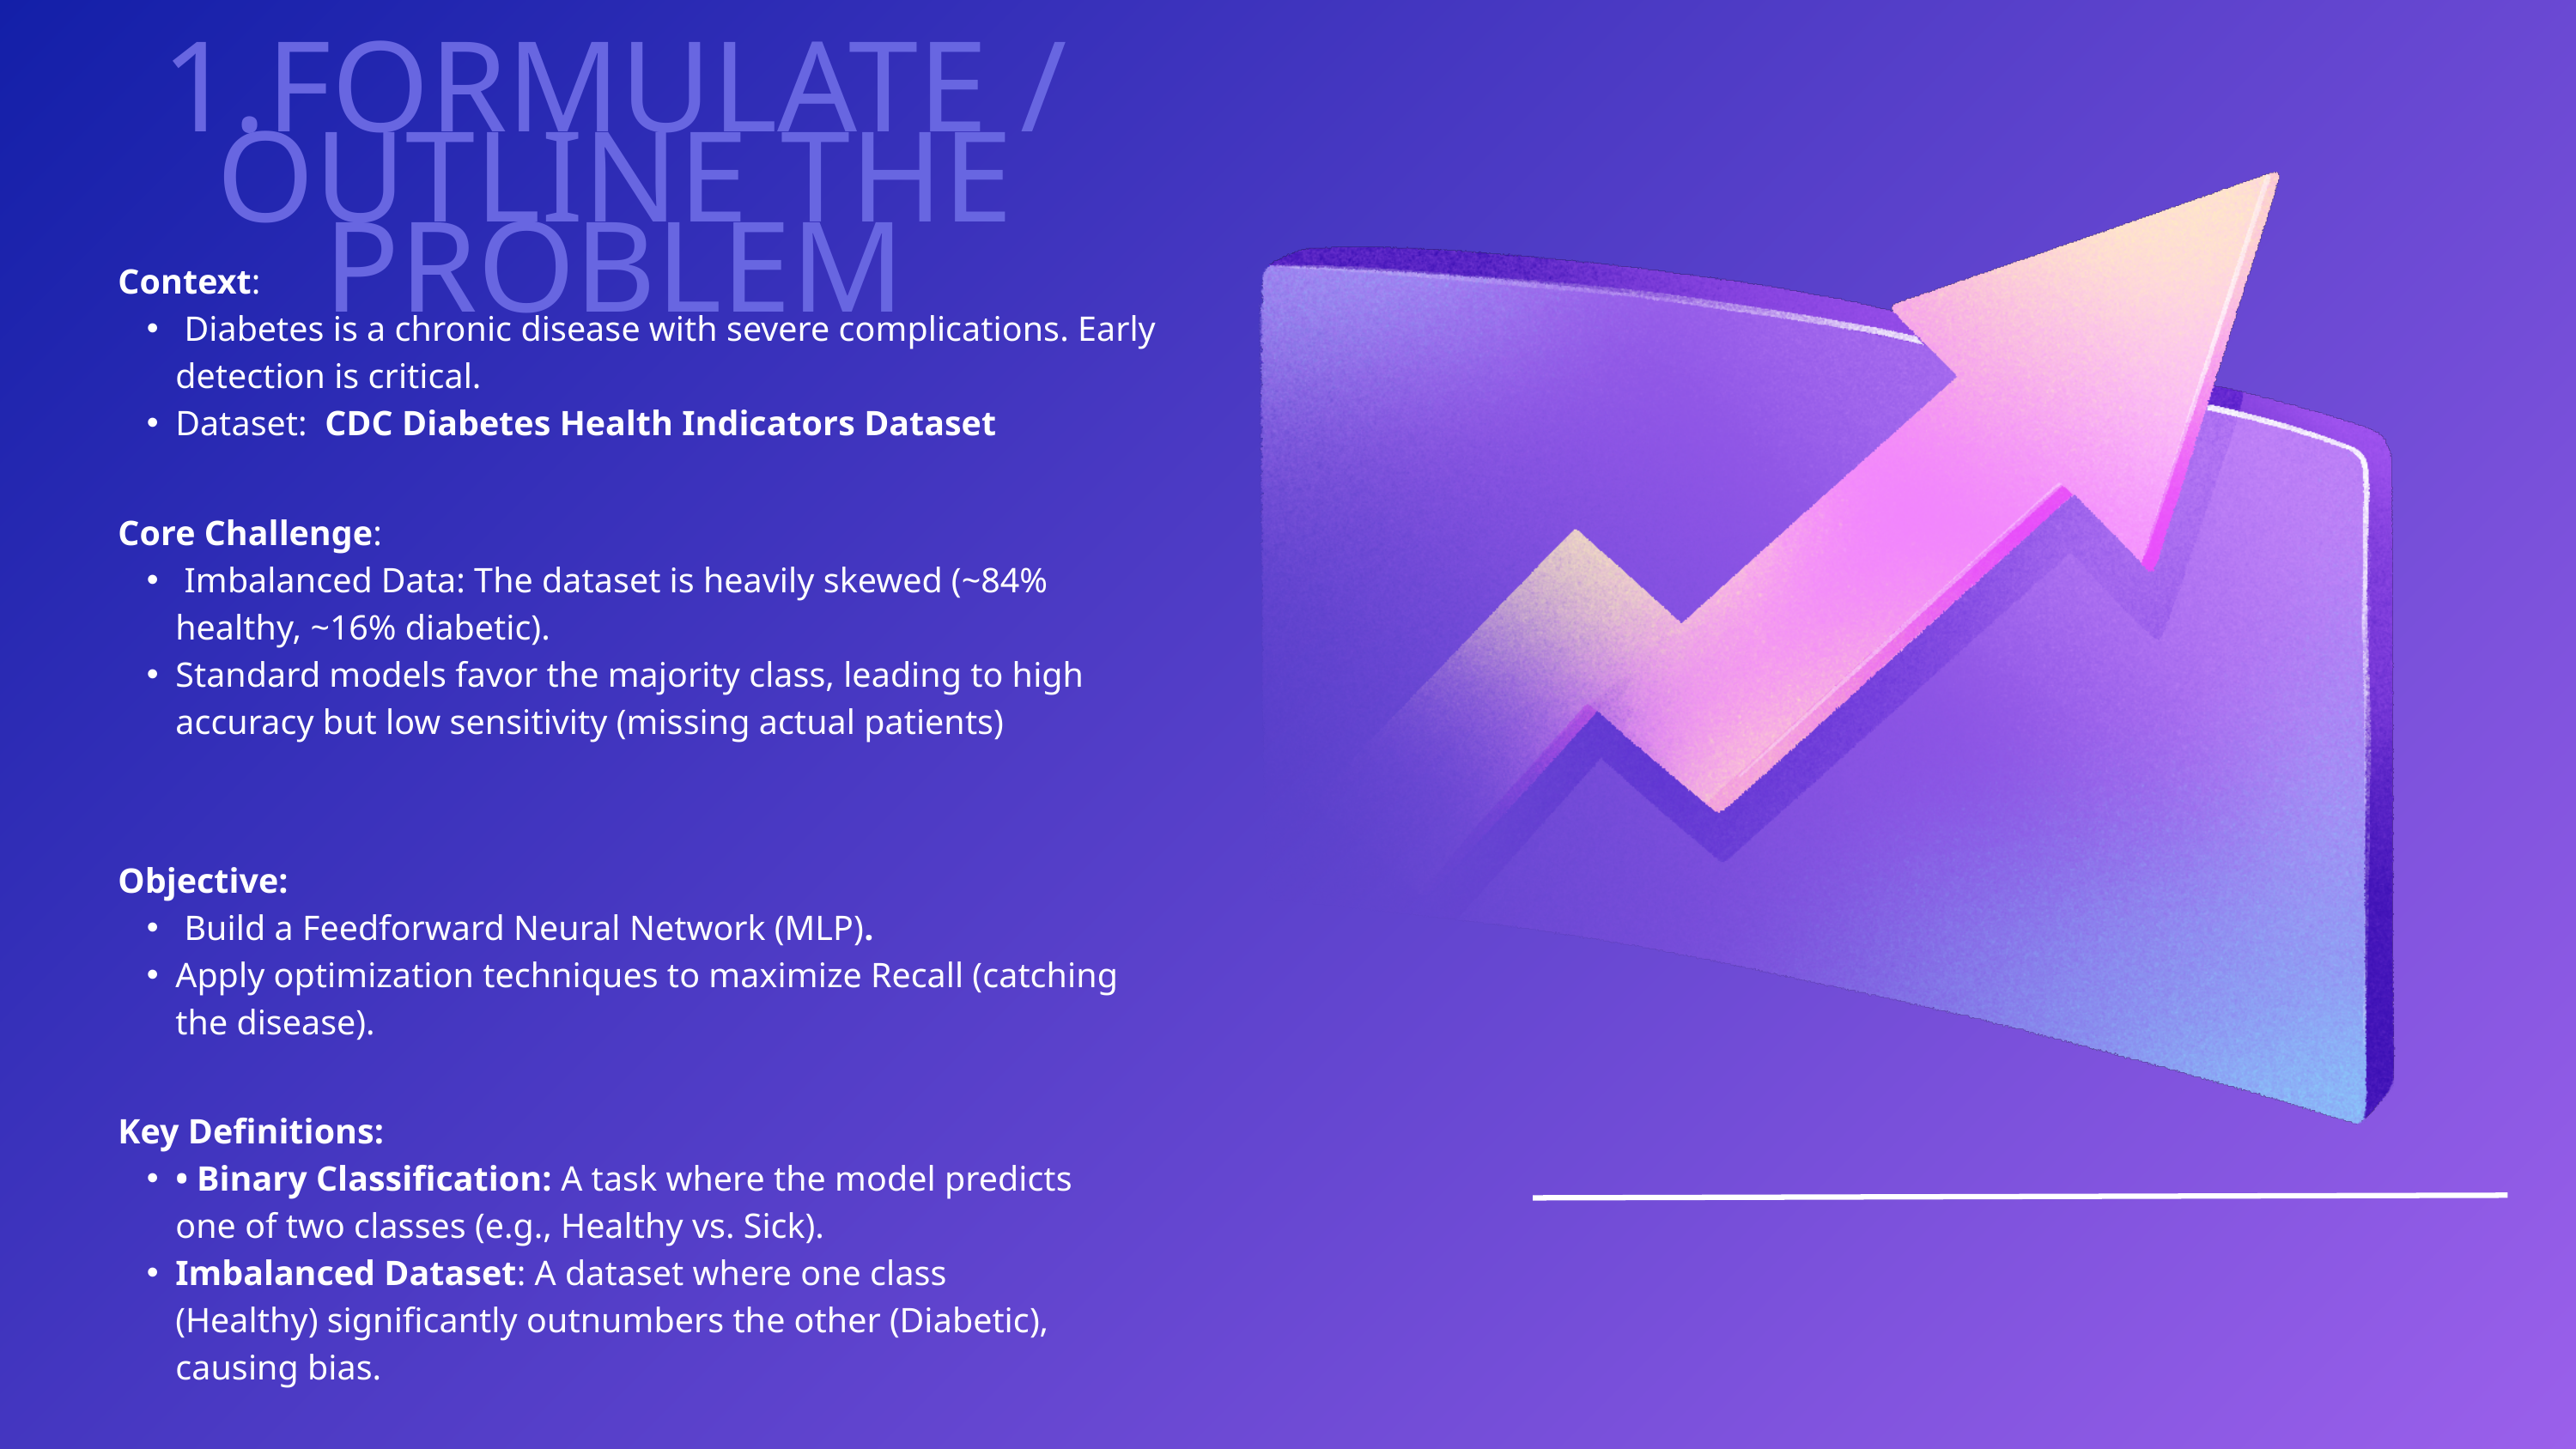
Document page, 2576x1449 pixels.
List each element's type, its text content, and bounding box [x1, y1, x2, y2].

text_box Core Challenge: Imbalanced Data: The dataset is heavily skewed (~84% healthy, ~16% diabetic). Standard models favor the majority class, leading to high accuracy but low sensitivity (missing actual patients) [118, 505, 1093, 789]
text_box Objective: Build a Feedforward Neural Network (MLP). Apply optimization techniques to maximize Recall (catching the disease). [118, 852, 1139, 1042]
text_box Key Definitions: • Binary Classification: A task where the model predicts one of two classes (e.g., Healthy vs. Sick). Imbalanced Dataset: A dataset where one class (Healthy) significantly outnumbers the other (Diabetic), causing bias. [118, 1103, 1093, 1387]
text_box [1226, 172, 2432, 1143]
text_box 1.FORMULATE / OUTLINE THE PROBLEM [104, 66, 1125, 337]
text_box Context: Diabetes is a chronic disease with severe complications. Early detection is critical. Dataset: CDC Diabetes Health Indicators Dataset [118, 253, 1165, 443]
